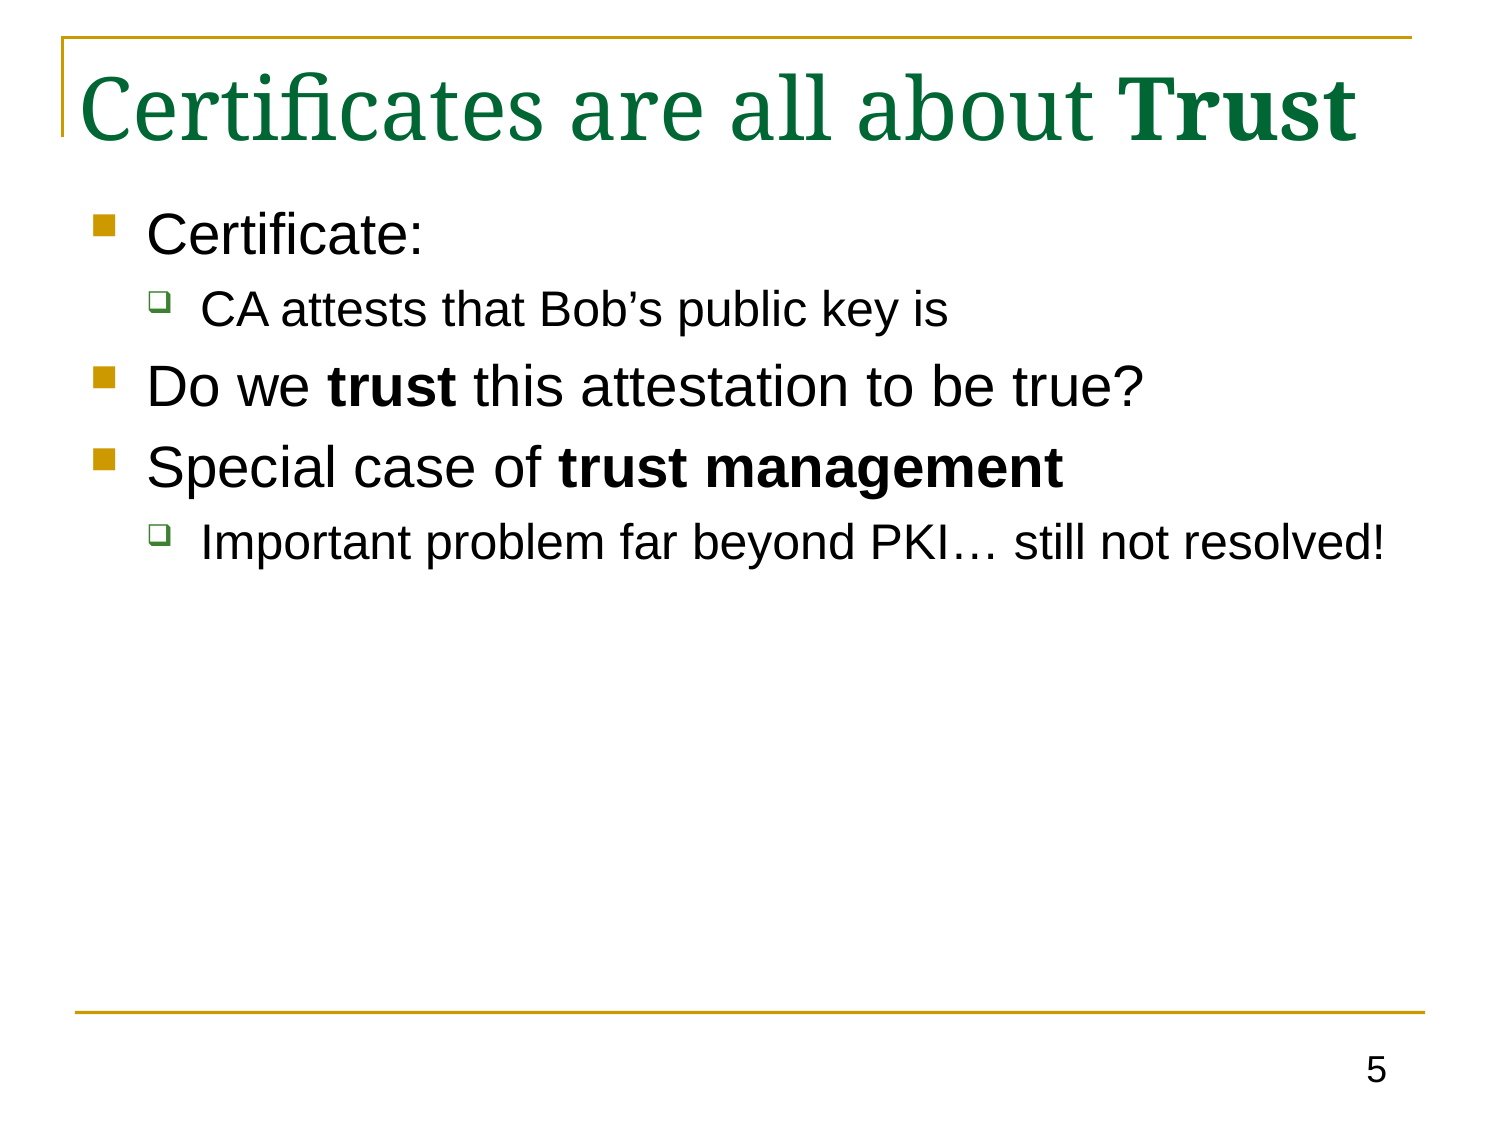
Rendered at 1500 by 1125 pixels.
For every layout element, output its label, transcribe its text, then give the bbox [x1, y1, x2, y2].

title Certificates are all about Trust [63, 45, 1425, 174]
text_box 5 [1351, 1023, 1424, 1098]
